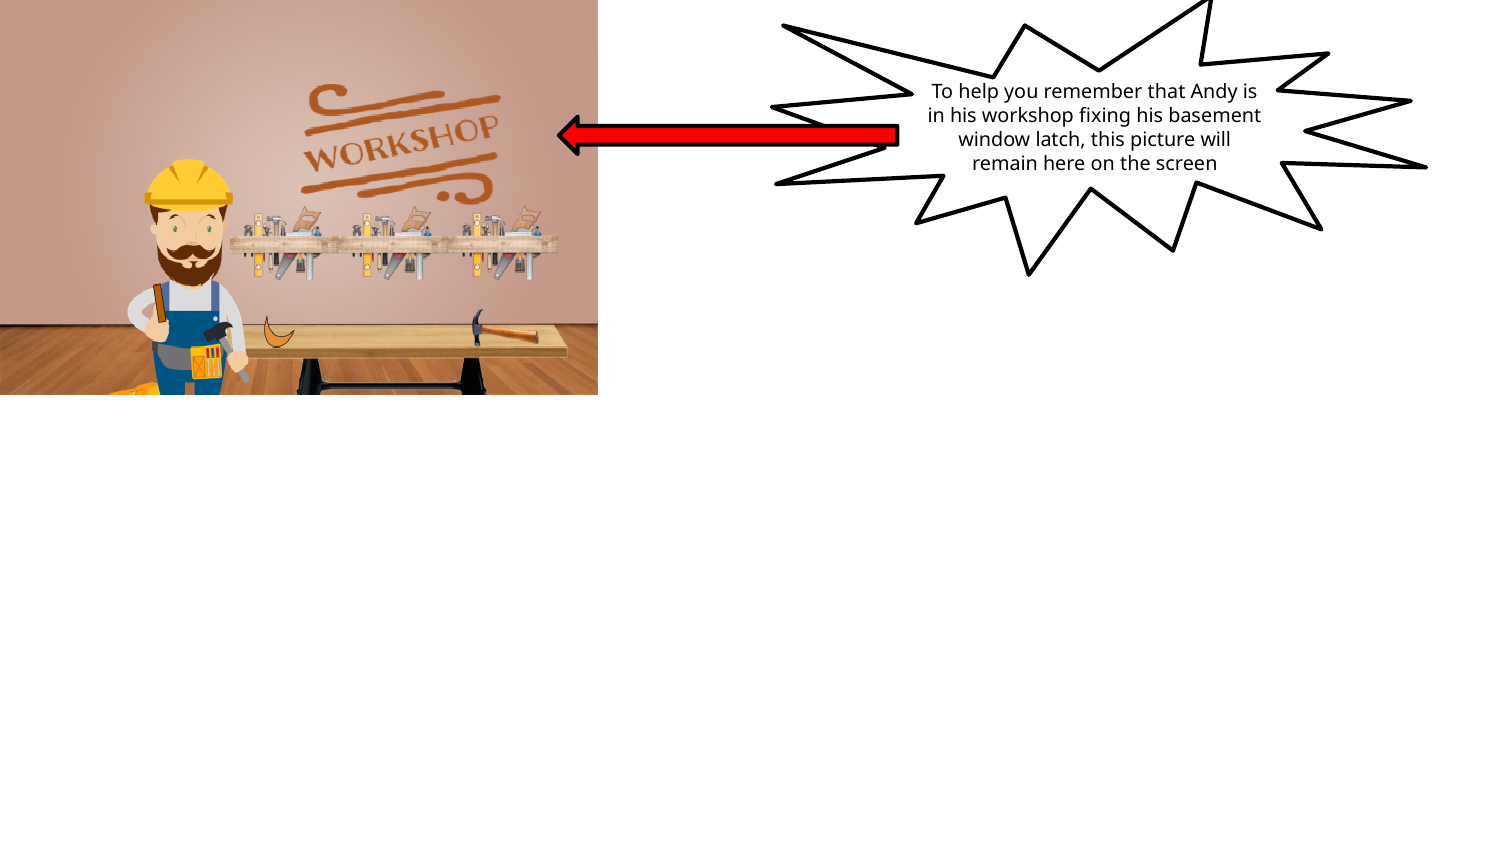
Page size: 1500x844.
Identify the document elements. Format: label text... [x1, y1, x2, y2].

text_box To help you remember that Andy is in his workshop fixing his basement window latch, this picture will remain here on the screen [769, 0, 1429, 277]
picture [0, 0, 598, 395]
text_box [602, 123, 900, 147]
